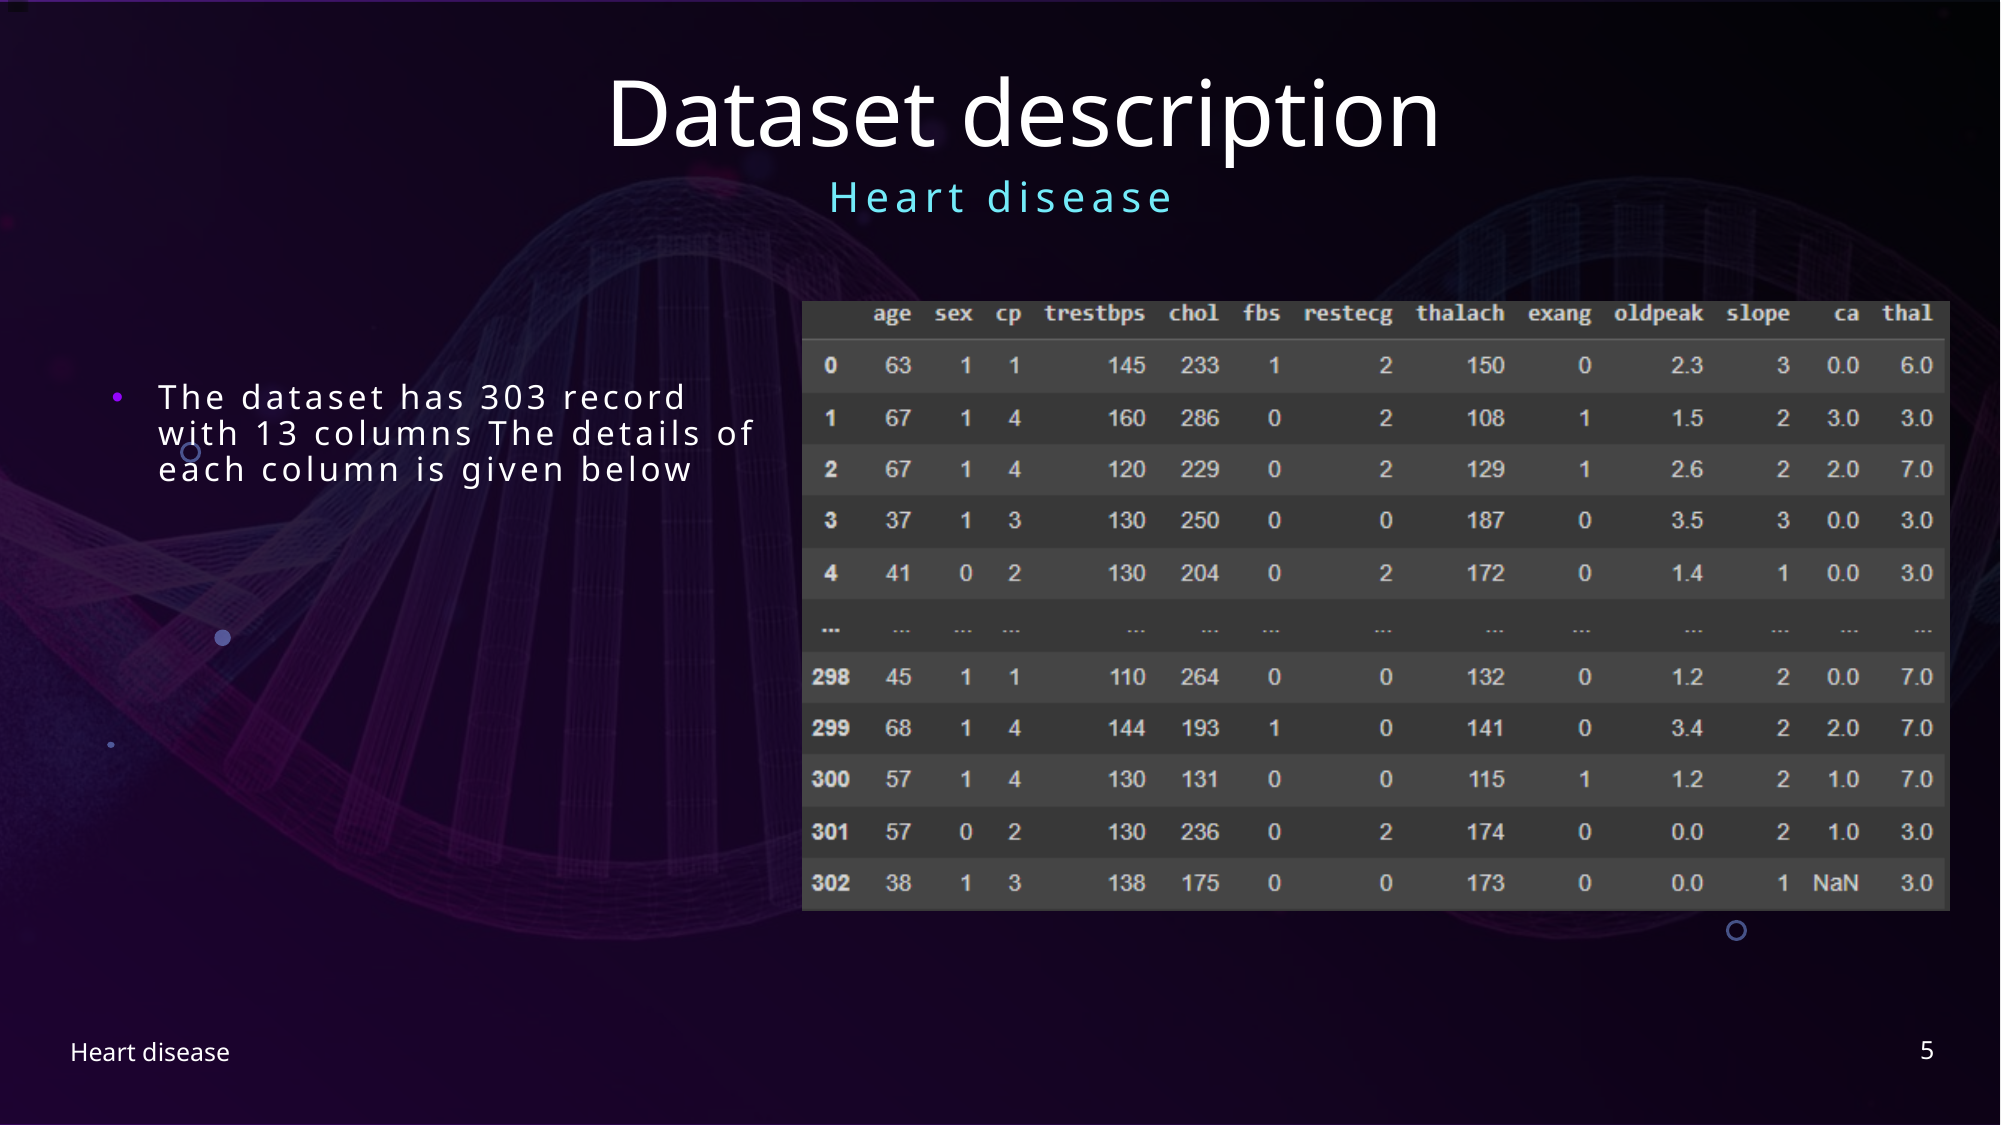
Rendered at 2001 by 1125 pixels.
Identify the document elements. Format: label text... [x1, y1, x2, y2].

title Dataset description [549, 7, 1500, 226]
picture [802, 301, 1950, 912]
footer Heart disease [55, 1023, 731, 1084]
list Heart disease [679, 156, 1321, 243]
list The dataset has 303 record with 13 columns The details of each column is given below [96, 373, 787, 752]
slide_number 5 [1499, 1021, 1950, 1082]
